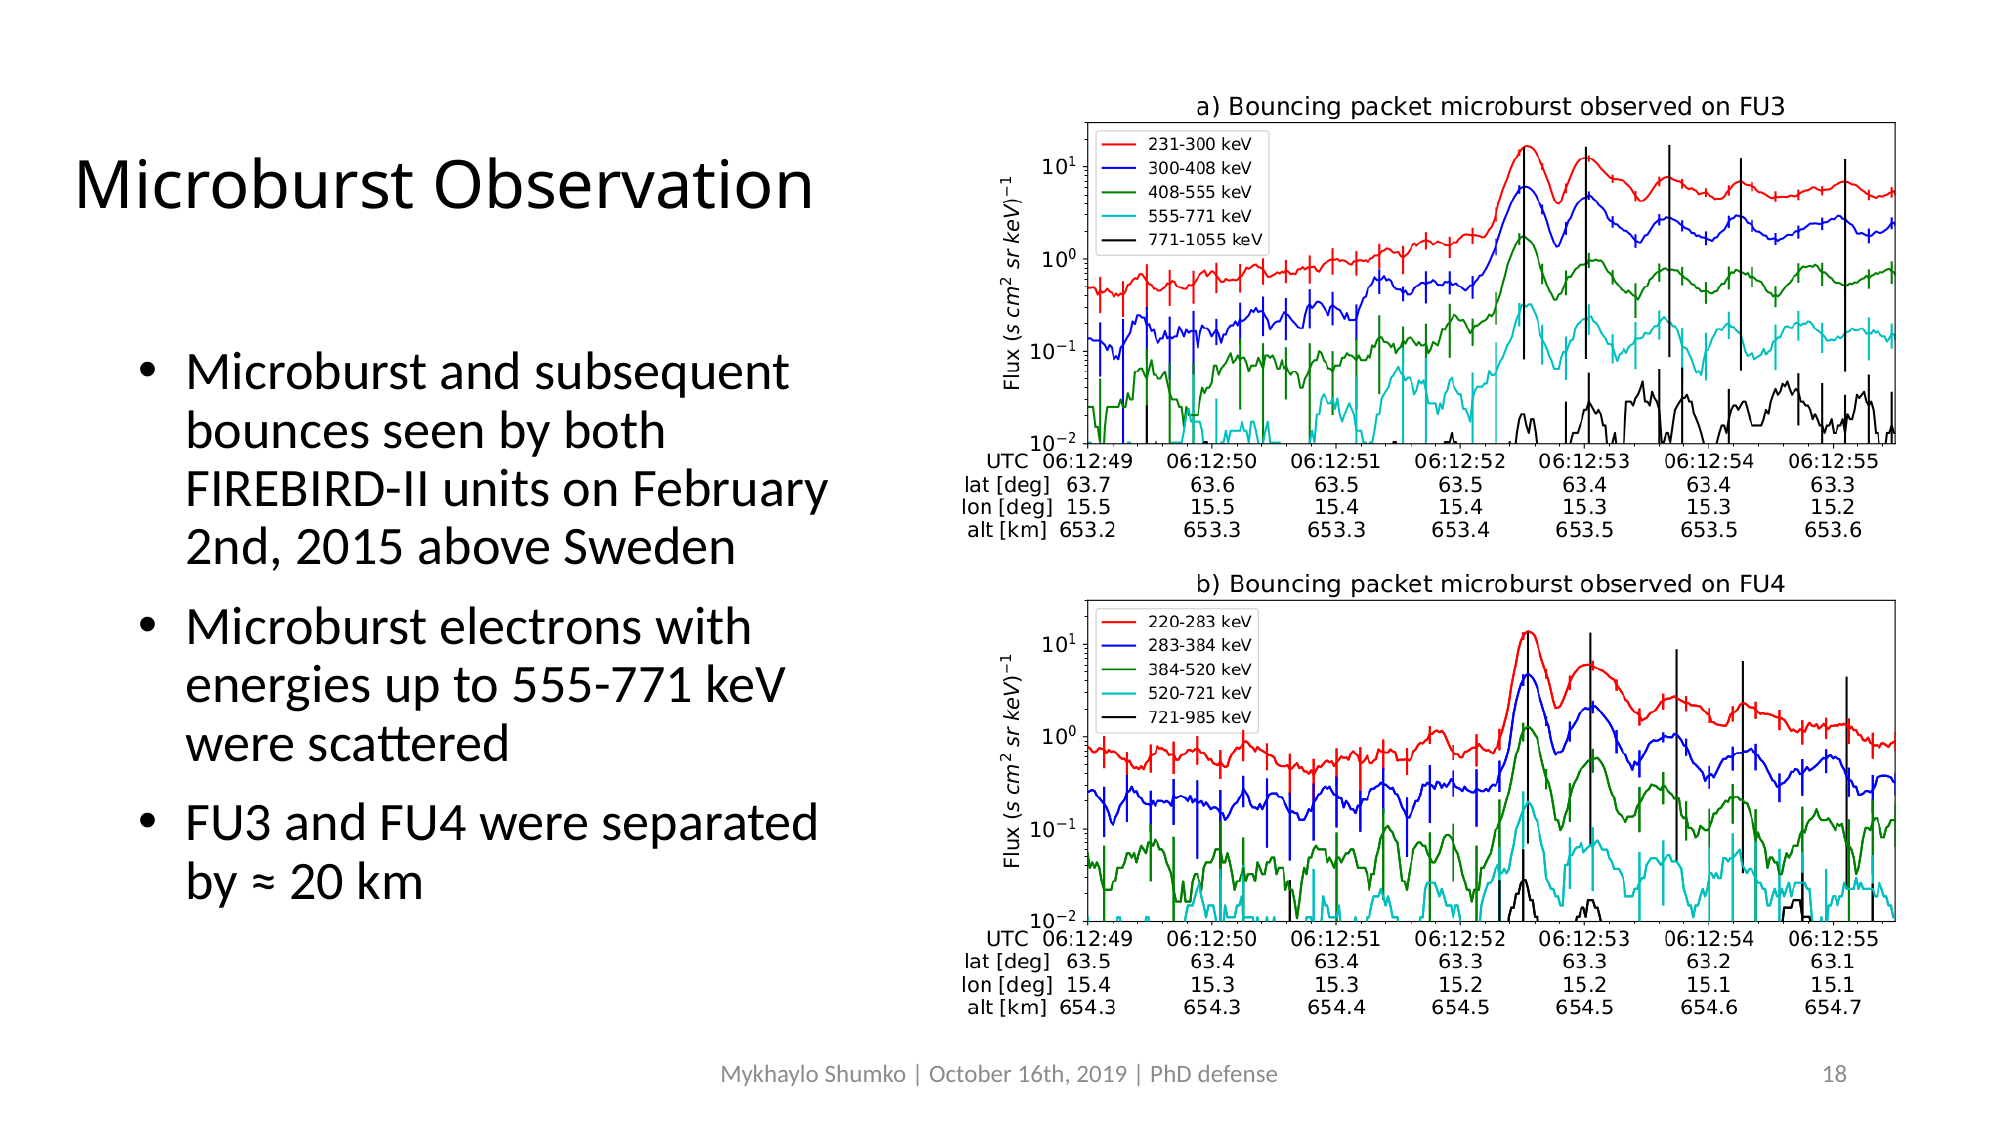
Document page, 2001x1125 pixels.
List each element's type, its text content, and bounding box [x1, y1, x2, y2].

footer Mykhaylo Shumko | October 16th, 2019 | PhD defense [662, 1042, 1338, 1103]
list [944, 74, 1921, 1051]
title Microburst Observation [59, 99, 920, 231]
slide_number 18 [1412, 1051, 1863, 1103]
list Microburst and subsequent bounces seen by both FIREBIRD-II units on February 2nd, 2015 above Sweden Microburst electrons with energies up to 555-771 keV were scattered FU3 and FU4 were separated by ≈ 20 km [123, 267, 855, 987]
